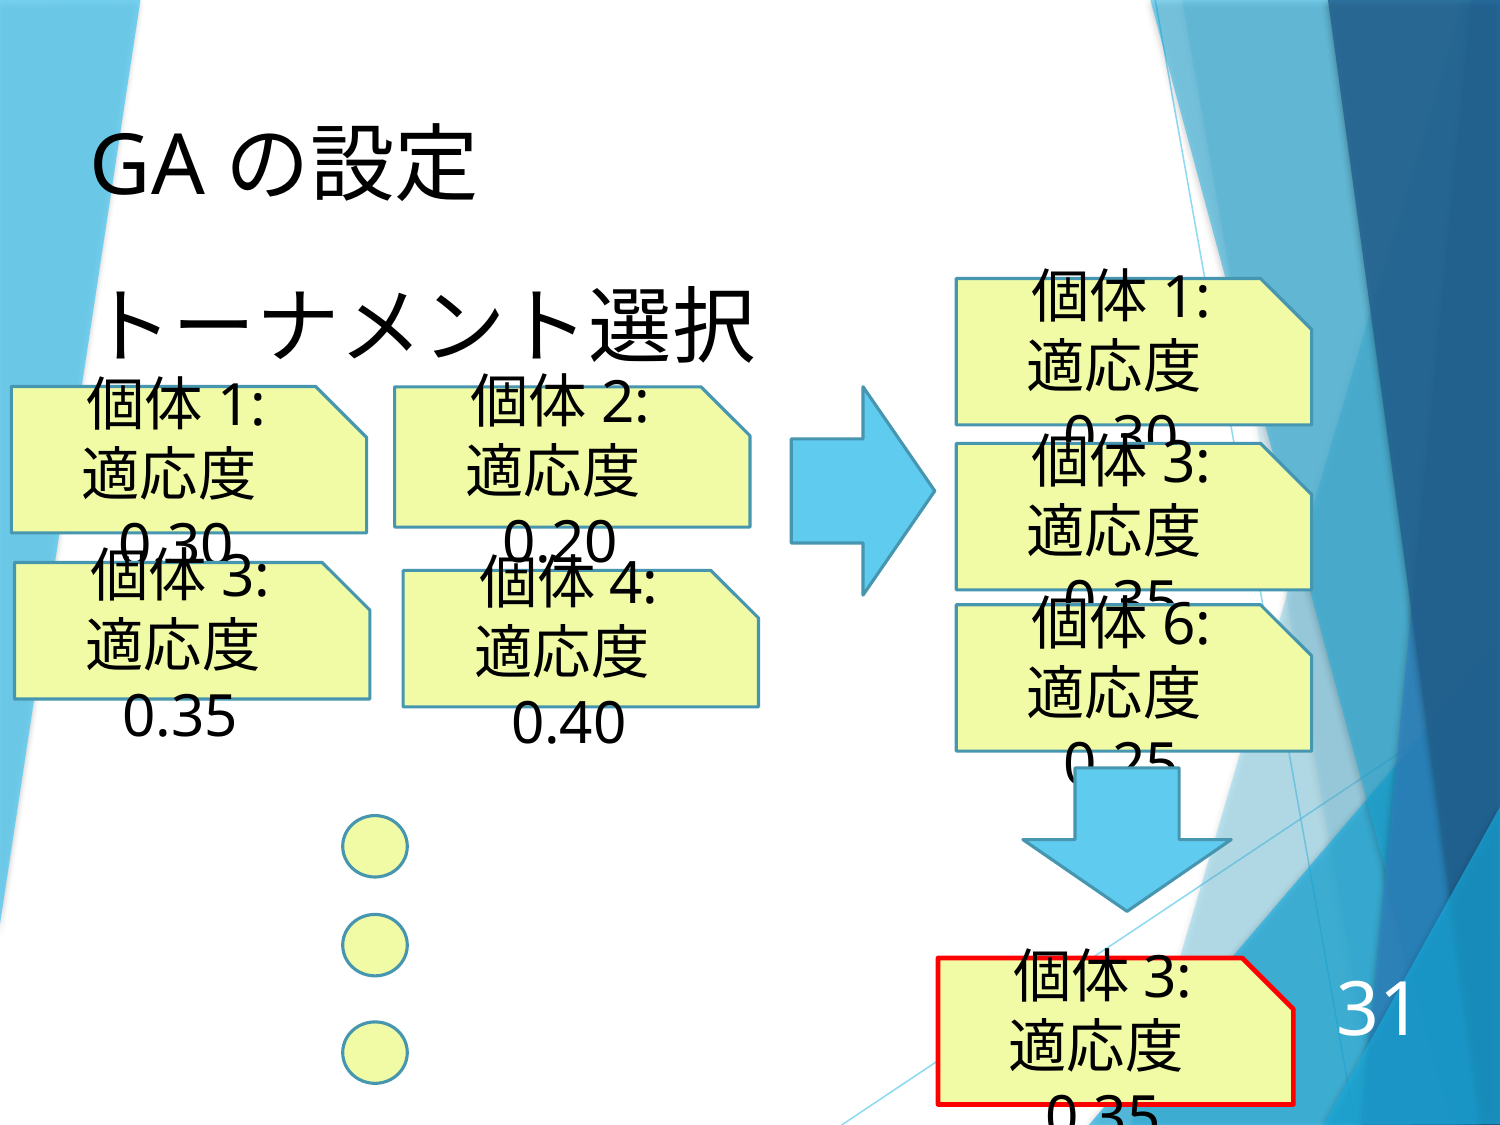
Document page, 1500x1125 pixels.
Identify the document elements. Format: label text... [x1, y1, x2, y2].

text_box 個体4: 適応度0.40 [401, 568, 761, 709]
text_box [341, 813, 409, 879]
text_box 個体3: 適応度0.35 [954, 441, 1314, 592]
text_box [789, 385, 937, 597]
text_box [1021, 766, 1233, 913]
text_box トーナメント選択 [75, 266, 1232, 381]
text_box 個体1: 適応度0.30 [954, 276, 1314, 427]
text_box 個体1: 適応度0.30 [9, 384, 369, 535]
text_box [341, 912, 409, 978]
text_box 個体2: 適応度0.20 [393, 385, 752, 529]
text_box 個体3: 適応度0.35 [12, 560, 372, 701]
text_box 個体3: 適応度0.35 [936, 956, 1295, 1107]
text_box GAの設定 [75, 103, 648, 219]
slide_number 31 [1311, 971, 1438, 1051]
text_box [341, 1020, 409, 1085]
text_box 個体6: 適応度0.25 [954, 603, 1314, 753]
